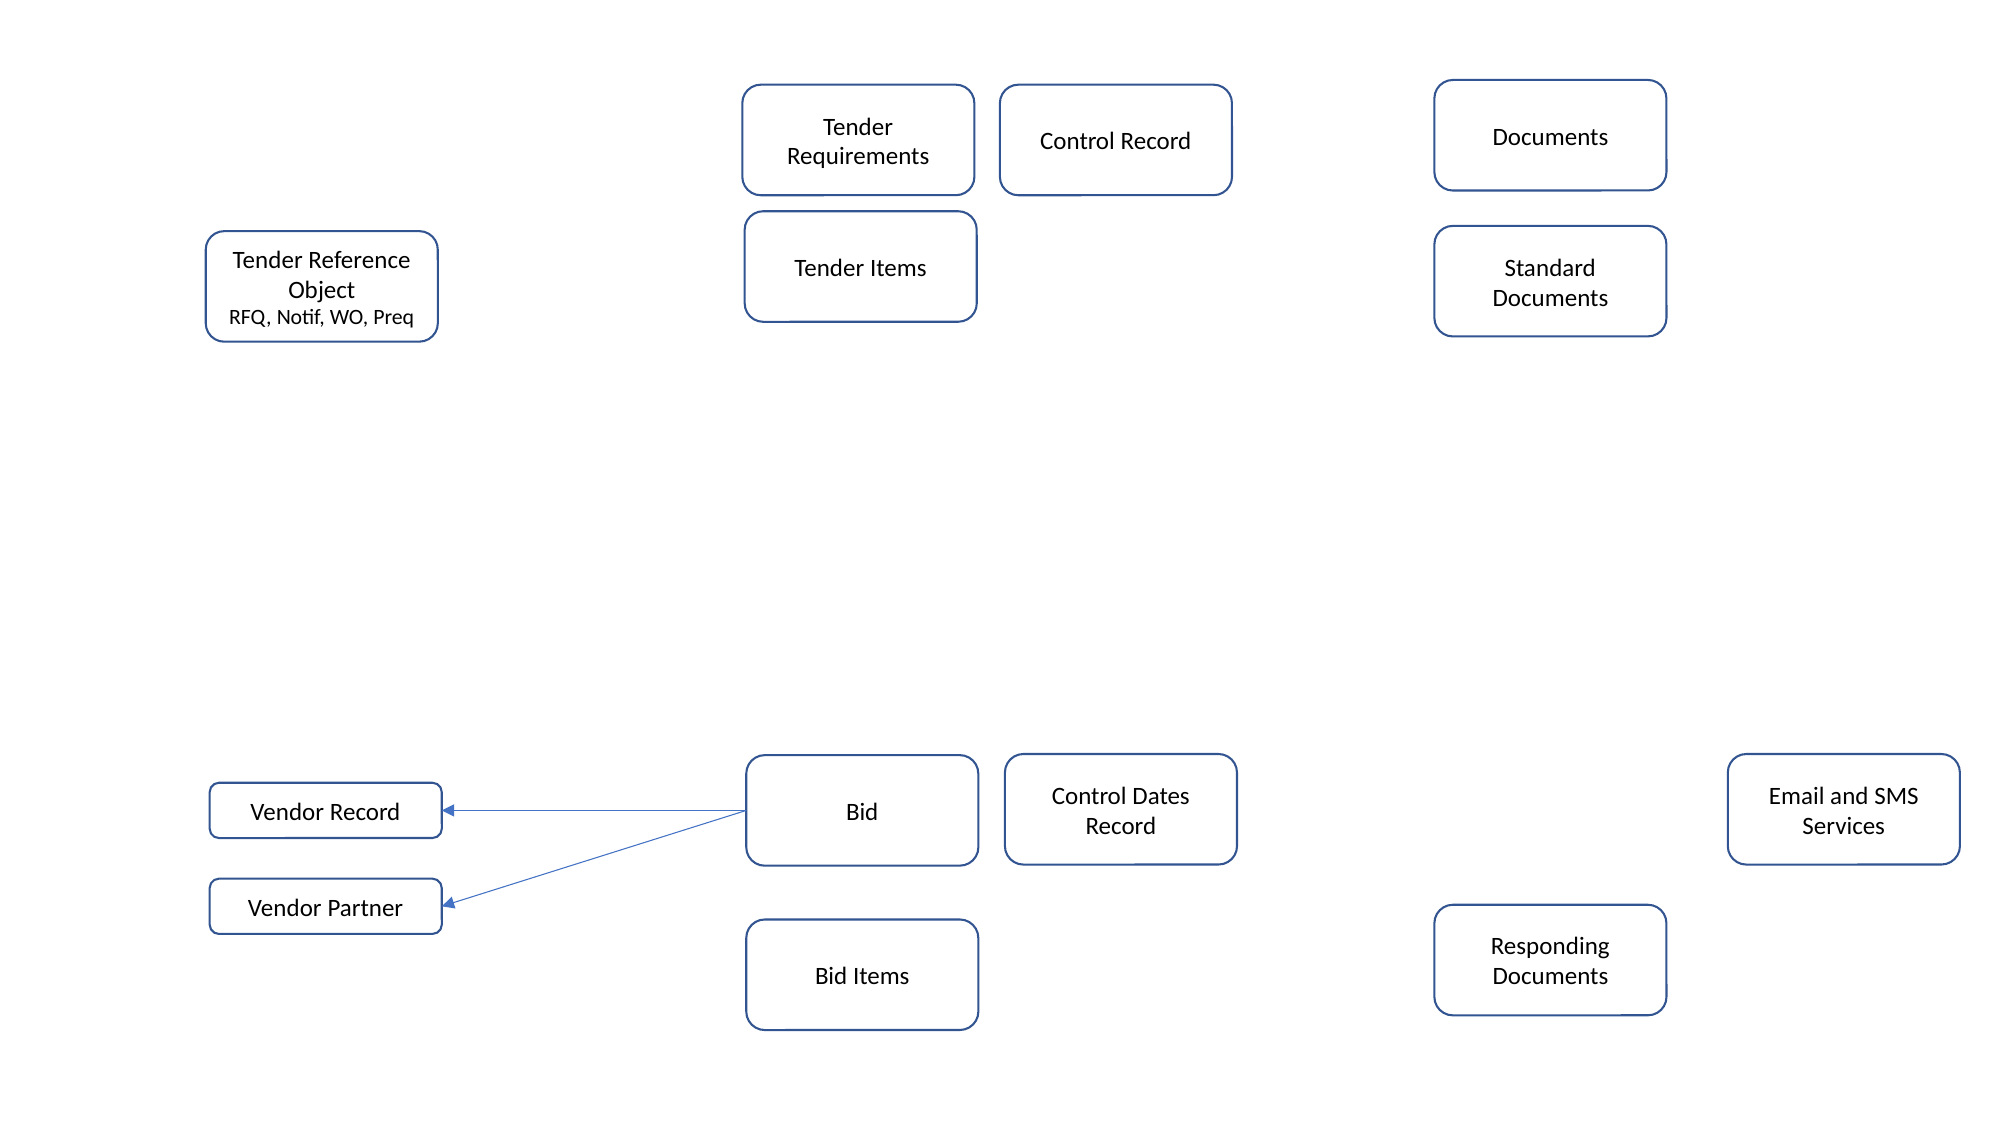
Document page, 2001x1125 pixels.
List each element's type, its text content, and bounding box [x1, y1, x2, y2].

text_box Documents [1433, 78, 1668, 192]
text_box Tender Requirements [741, 83, 976, 197]
text_box Tender Items [743, 210, 978, 323]
text_box Vendor Record [208, 781, 443, 840]
text_box Email and SMS Services [1726, 752, 1961, 866]
text_box Control Record [998, 83, 1234, 197]
text_box Bid [745, 754, 980, 867]
text_box Responding Documents [1433, 903, 1668, 1017]
text_box Control Dates Record [1003, 752, 1239, 866]
text_box Bid Items [745, 918, 980, 1032]
text_box Vendor Partner [208, 877, 443, 935]
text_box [441, 810, 747, 907]
text_box Standard Documents [1433, 224, 1668, 338]
text_box Tender Reference Object RFQ, Notif, WO, Preq [204, 230, 439, 343]
